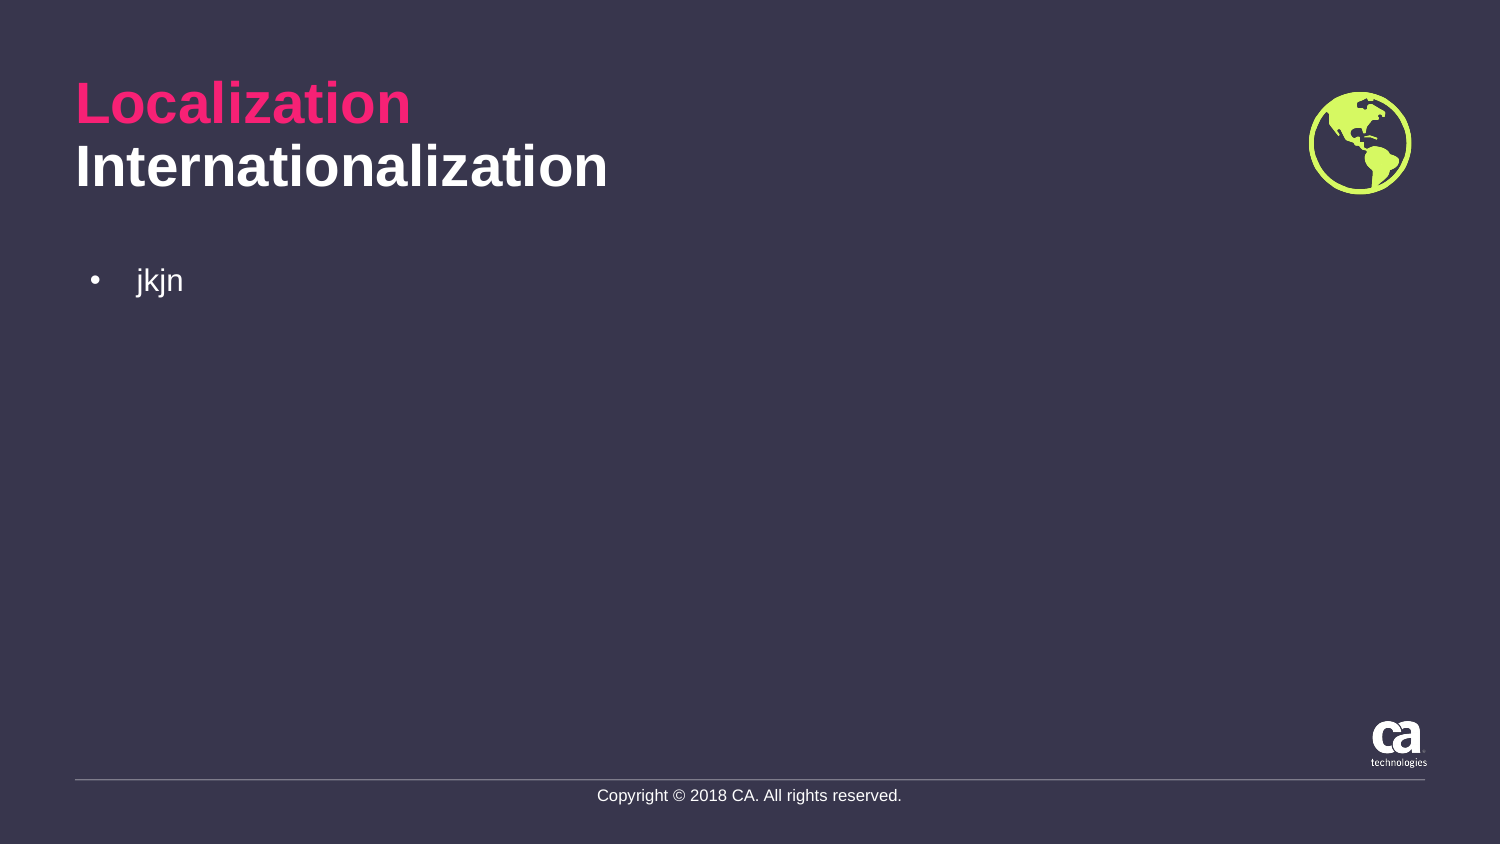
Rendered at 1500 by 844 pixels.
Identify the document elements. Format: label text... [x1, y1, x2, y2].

picture [1371, 721, 1427, 768]
picture [1295, 78, 1426, 208]
text_box Localization Internationalization [75, 65, 1165, 207]
text_box jkjn [75, 234, 1379, 587]
